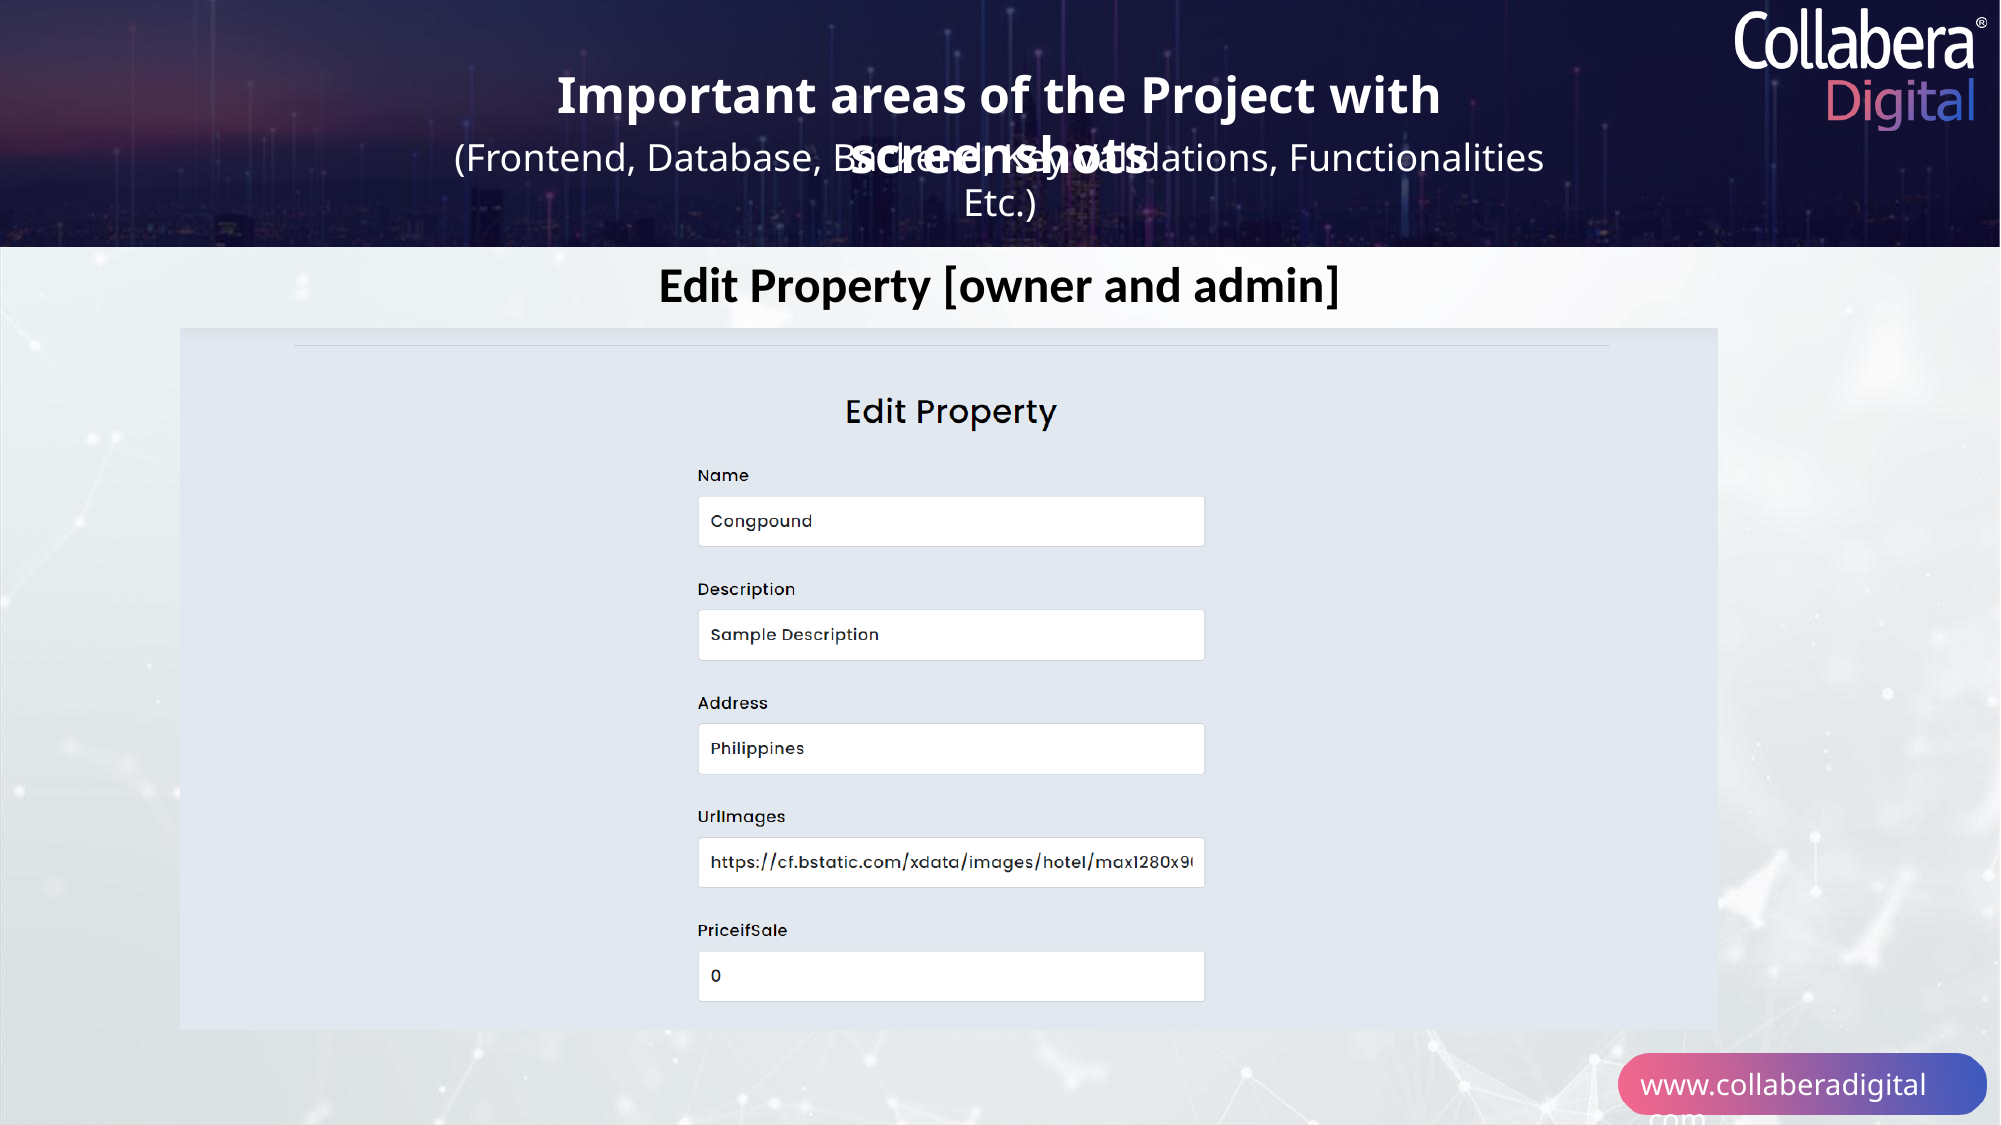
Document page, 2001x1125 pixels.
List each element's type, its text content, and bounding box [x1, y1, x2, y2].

text_box Important areas of the Project with screenshots [405, 56, 1594, 192]
picture [1666, 1116, 1675, 1125]
text_box Edit Property [owner and admin] [556, 237, 1444, 327]
picture [1684, 1116, 1691, 1125]
picture [1694, 1116, 1701, 1125]
text_box (Frontend, Database, Backend, Key Validations, Functionalities Etc.) [406, 126, 1594, 232]
picture [0, 0, 2000, 1125]
